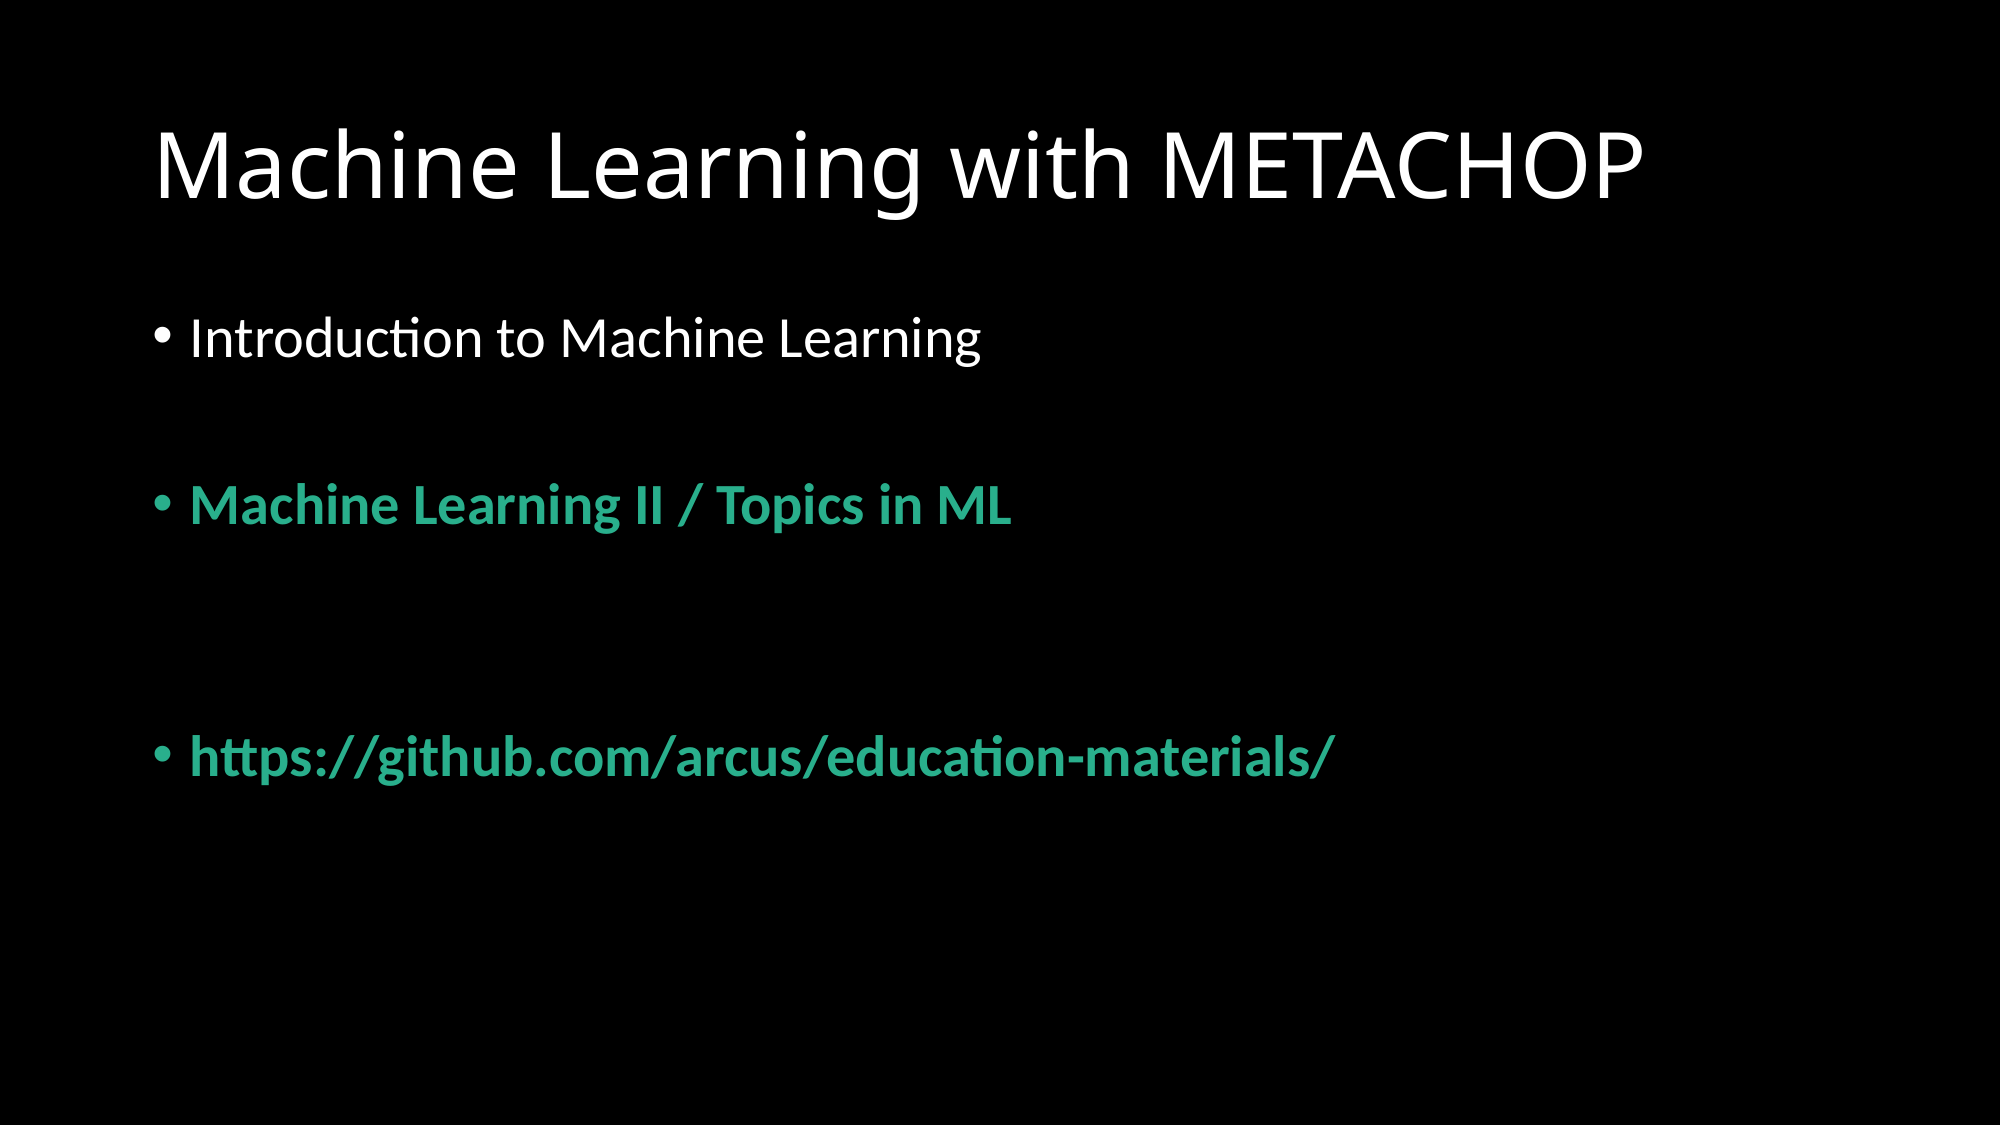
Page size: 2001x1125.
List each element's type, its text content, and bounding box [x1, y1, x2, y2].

title Machine Learning with METACHOP [137, 59, 1863, 278]
list Introduction to Machine Learning Machine Learning II / Topics in ML https://github.com/arcus/education-materials/ [137, 299, 1863, 1014]
